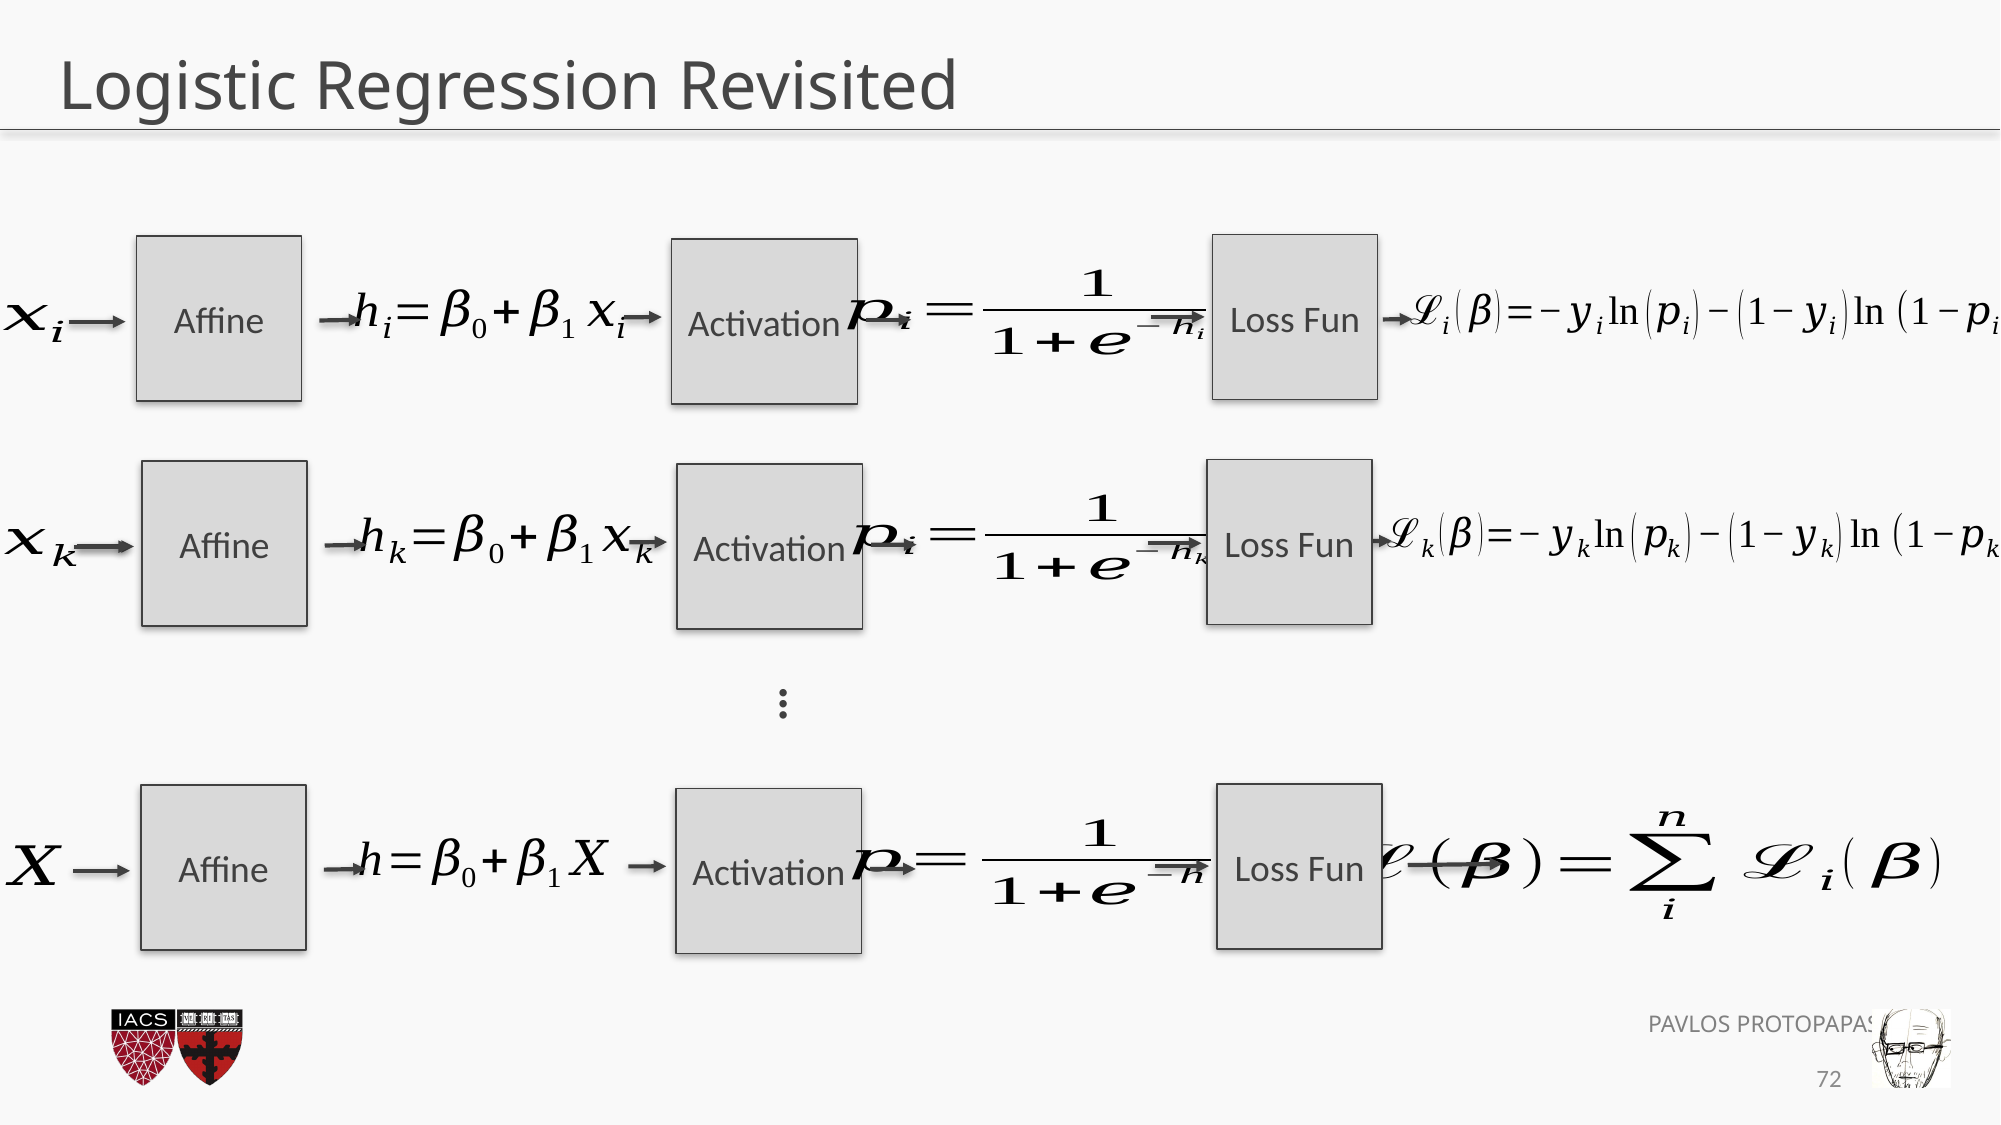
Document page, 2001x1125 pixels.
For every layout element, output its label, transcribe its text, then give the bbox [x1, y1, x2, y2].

picture [1872, 1009, 1951, 1088]
title Logistic Regression Revisited [43, 35, 1930, 162]
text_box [1, 671, 1947, 954]
slide_number 72 [1390, 1047, 1857, 1108]
picture [109, 1009, 243, 1086]
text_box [68, 235, 628, 402]
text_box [1150, 234, 2000, 400]
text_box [0, 459, 2000, 630]
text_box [623, 238, 1147, 405]
